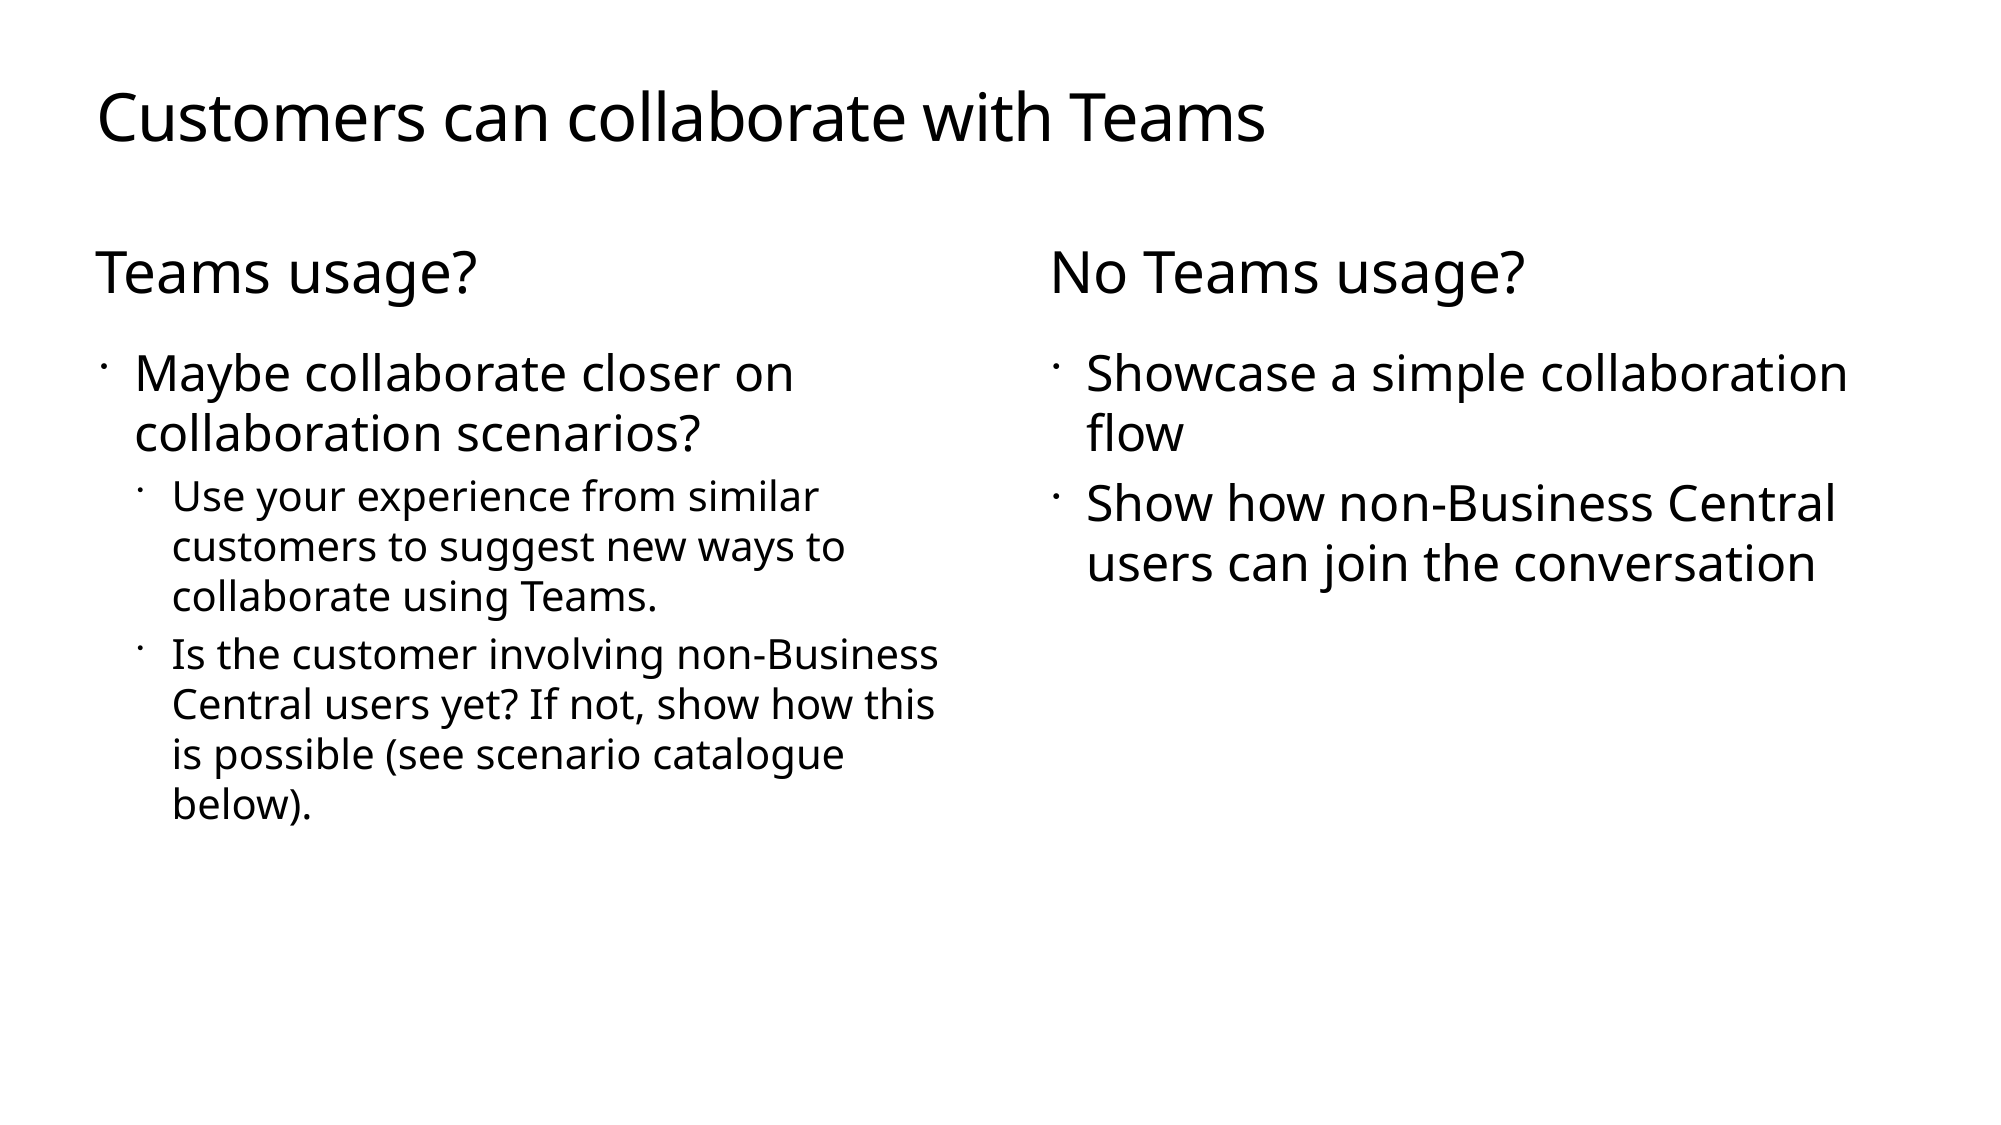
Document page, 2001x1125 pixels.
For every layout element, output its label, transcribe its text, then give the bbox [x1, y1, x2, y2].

list Showcase a simple collaboration flow Show how non-Business Central users can join the conversation [1048, 341, 1905, 596]
list Teams usage? [95, 235, 953, 448]
title Customers can collaborate with Teams [96, 75, 1904, 156]
list Maybe collaborate closer on collaboration scenarios? Use your experience from similar customers to suggest new ways to collaborate using Teams. Is the customer involving non-Business Central users yet? If not, show how this is possible (see scenario catalogue below). [96, 341, 953, 786]
list No Teams usage? [1049, 235, 1906, 307]
